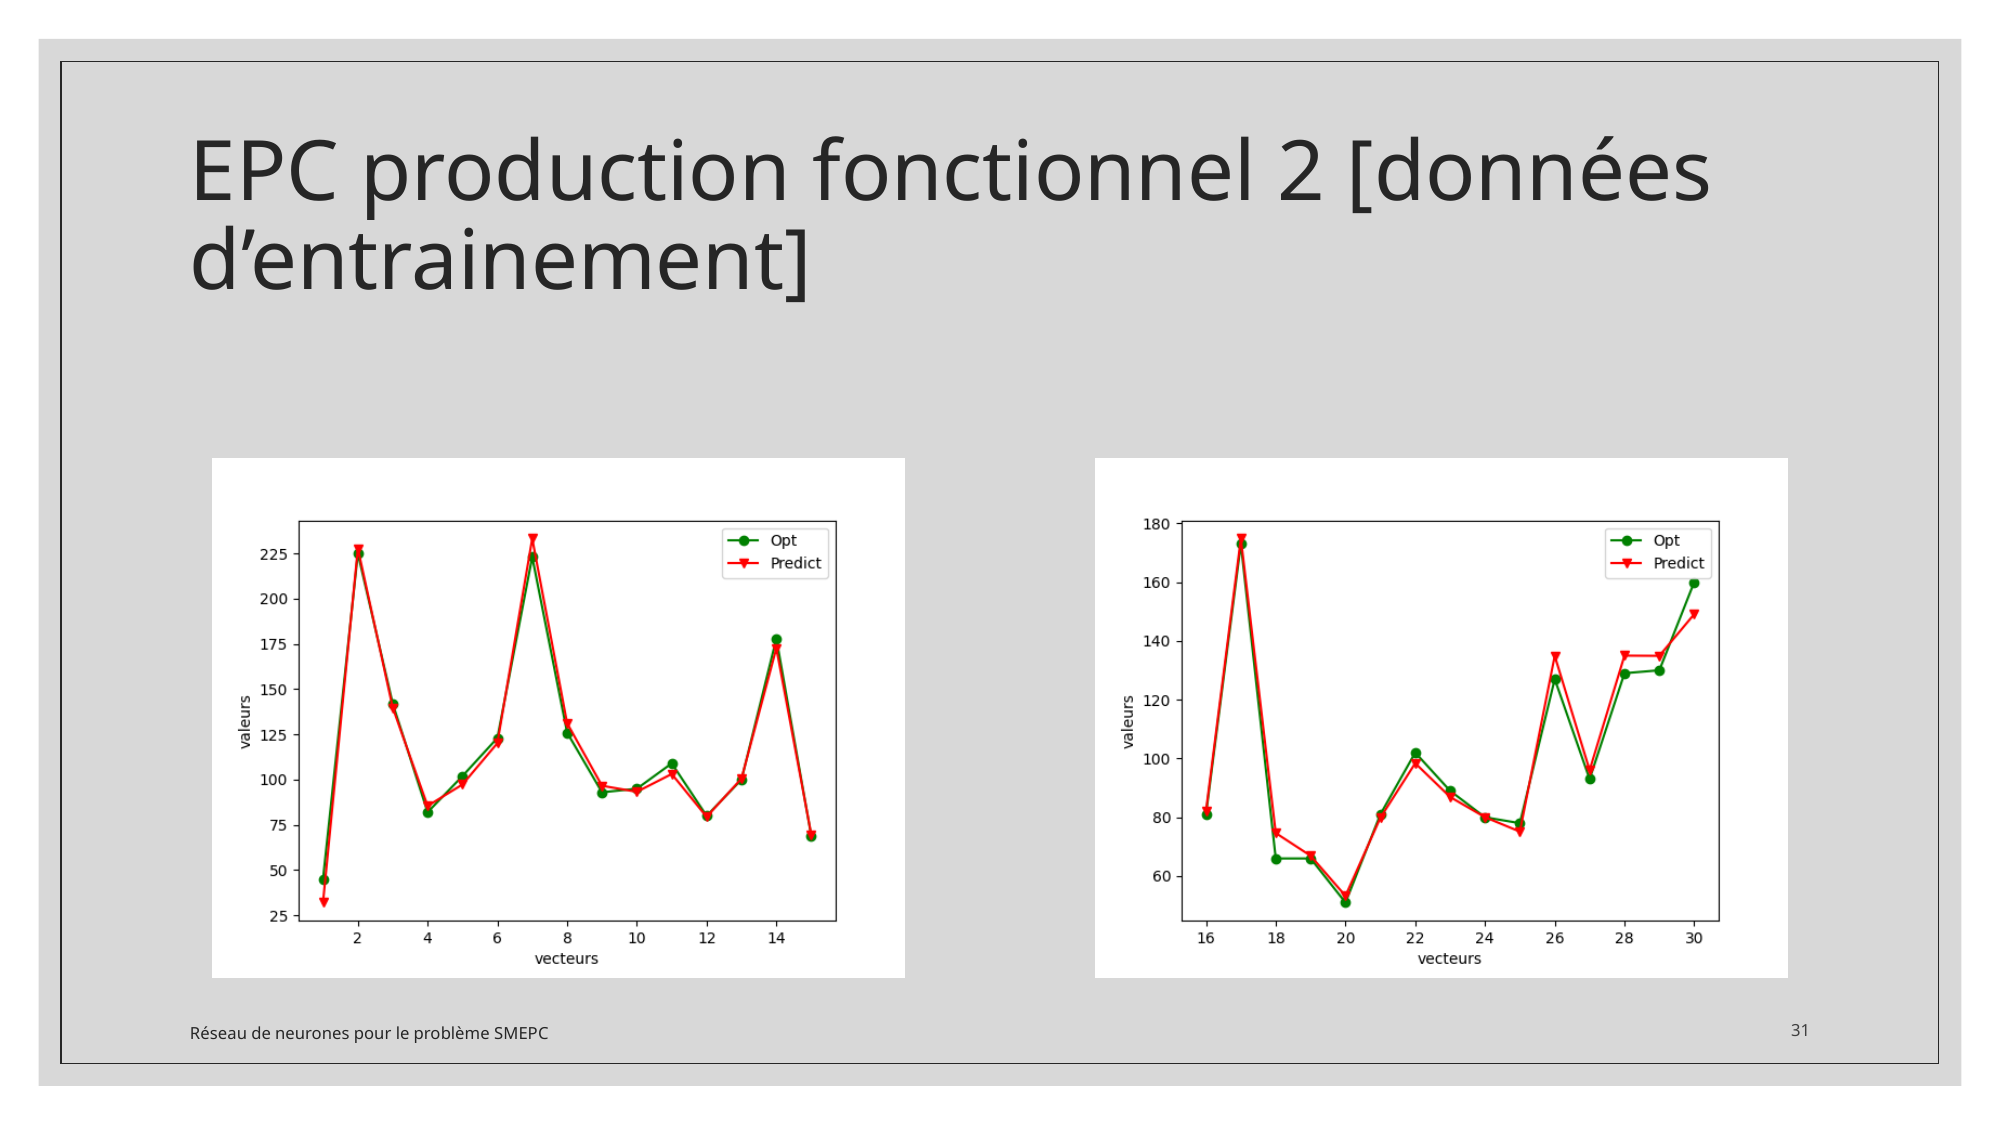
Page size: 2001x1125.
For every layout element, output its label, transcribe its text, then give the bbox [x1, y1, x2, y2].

slide_number 31 [1687, 990, 1825, 1050]
title EPC production fonctionnel 2 [données d’entrainement] [174, 105, 1825, 331]
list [1095, 458, 1788, 978]
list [211, 458, 904, 978]
footer Réseau de neurones pour le problème SMEPC [174, 990, 1130, 1050]
